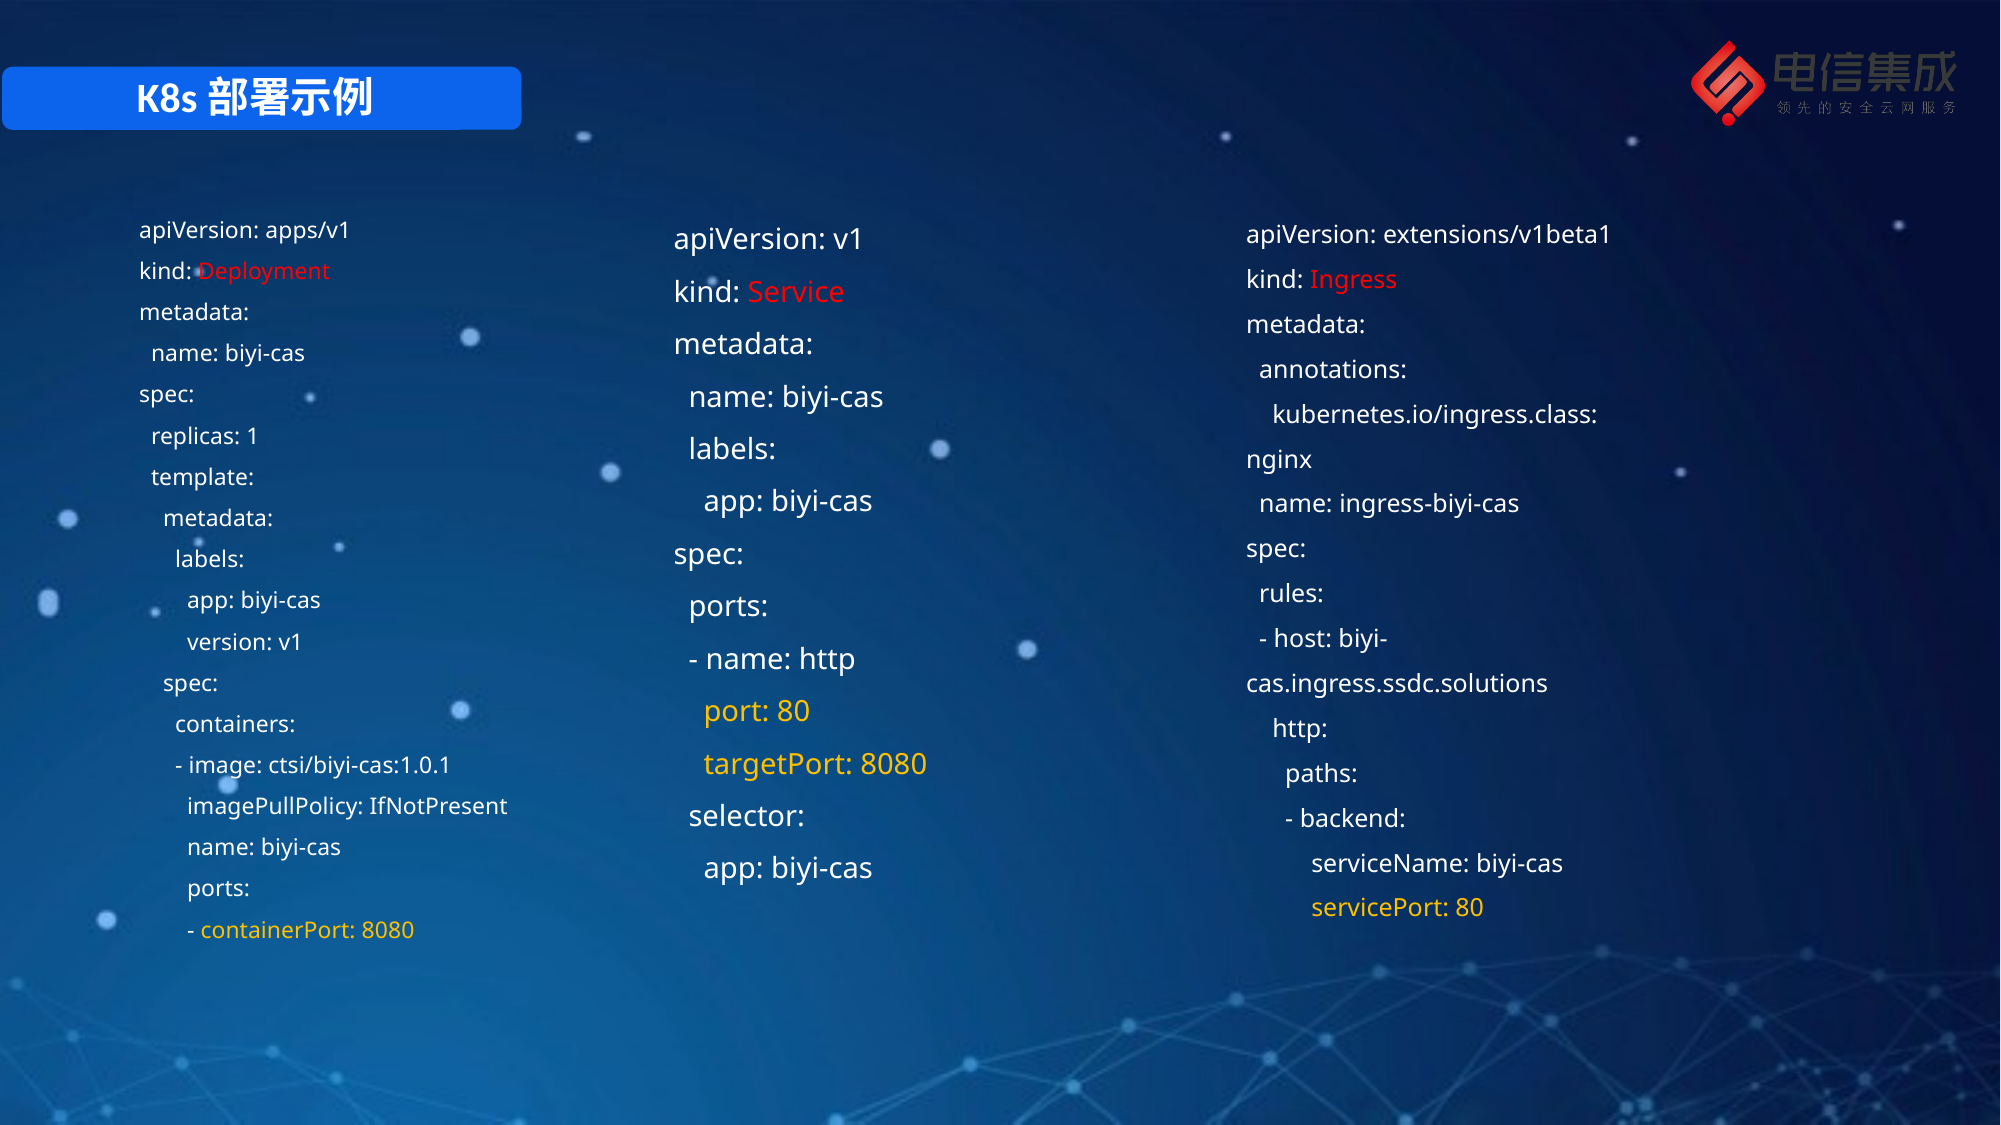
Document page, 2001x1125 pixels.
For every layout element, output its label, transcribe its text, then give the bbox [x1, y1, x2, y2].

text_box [0, 62, 522, 130]
text_box apiVersion: v1 kind: Service metadata: name: biyi-cas labels: app: biyi-cas spec: ports: - name: http port: 80 targetPort: 8080 selector: app: biyi-cas [658, 195, 1108, 893]
text_box apiVersion: extensions/v1beta1 kind: Ingress metadata: annotations: kubernetes.io/ingress.class: nginx name: ingress-biyi-cas spec: rules: - host: biyi-cas.ingress.ssdc.solutions http: paths: - backend: serviceName: biyi-cas servicePort: 80 [1231, 196, 1681, 930]
picture [0, 0, 2001, 1125]
text_box apiVersion: apps/v1 kind: Deployment metadata: name: biyi-cas spec: replicas: 1 template: metadata: labels: app: biyi-cas version: v1 spec: containers: - image: ctsi/biyi-cas:1.0.1 imagePullPolicy: IfNotPresent name: biyi-cas ports: - containerPort: 8080 [124, 194, 536, 950]
